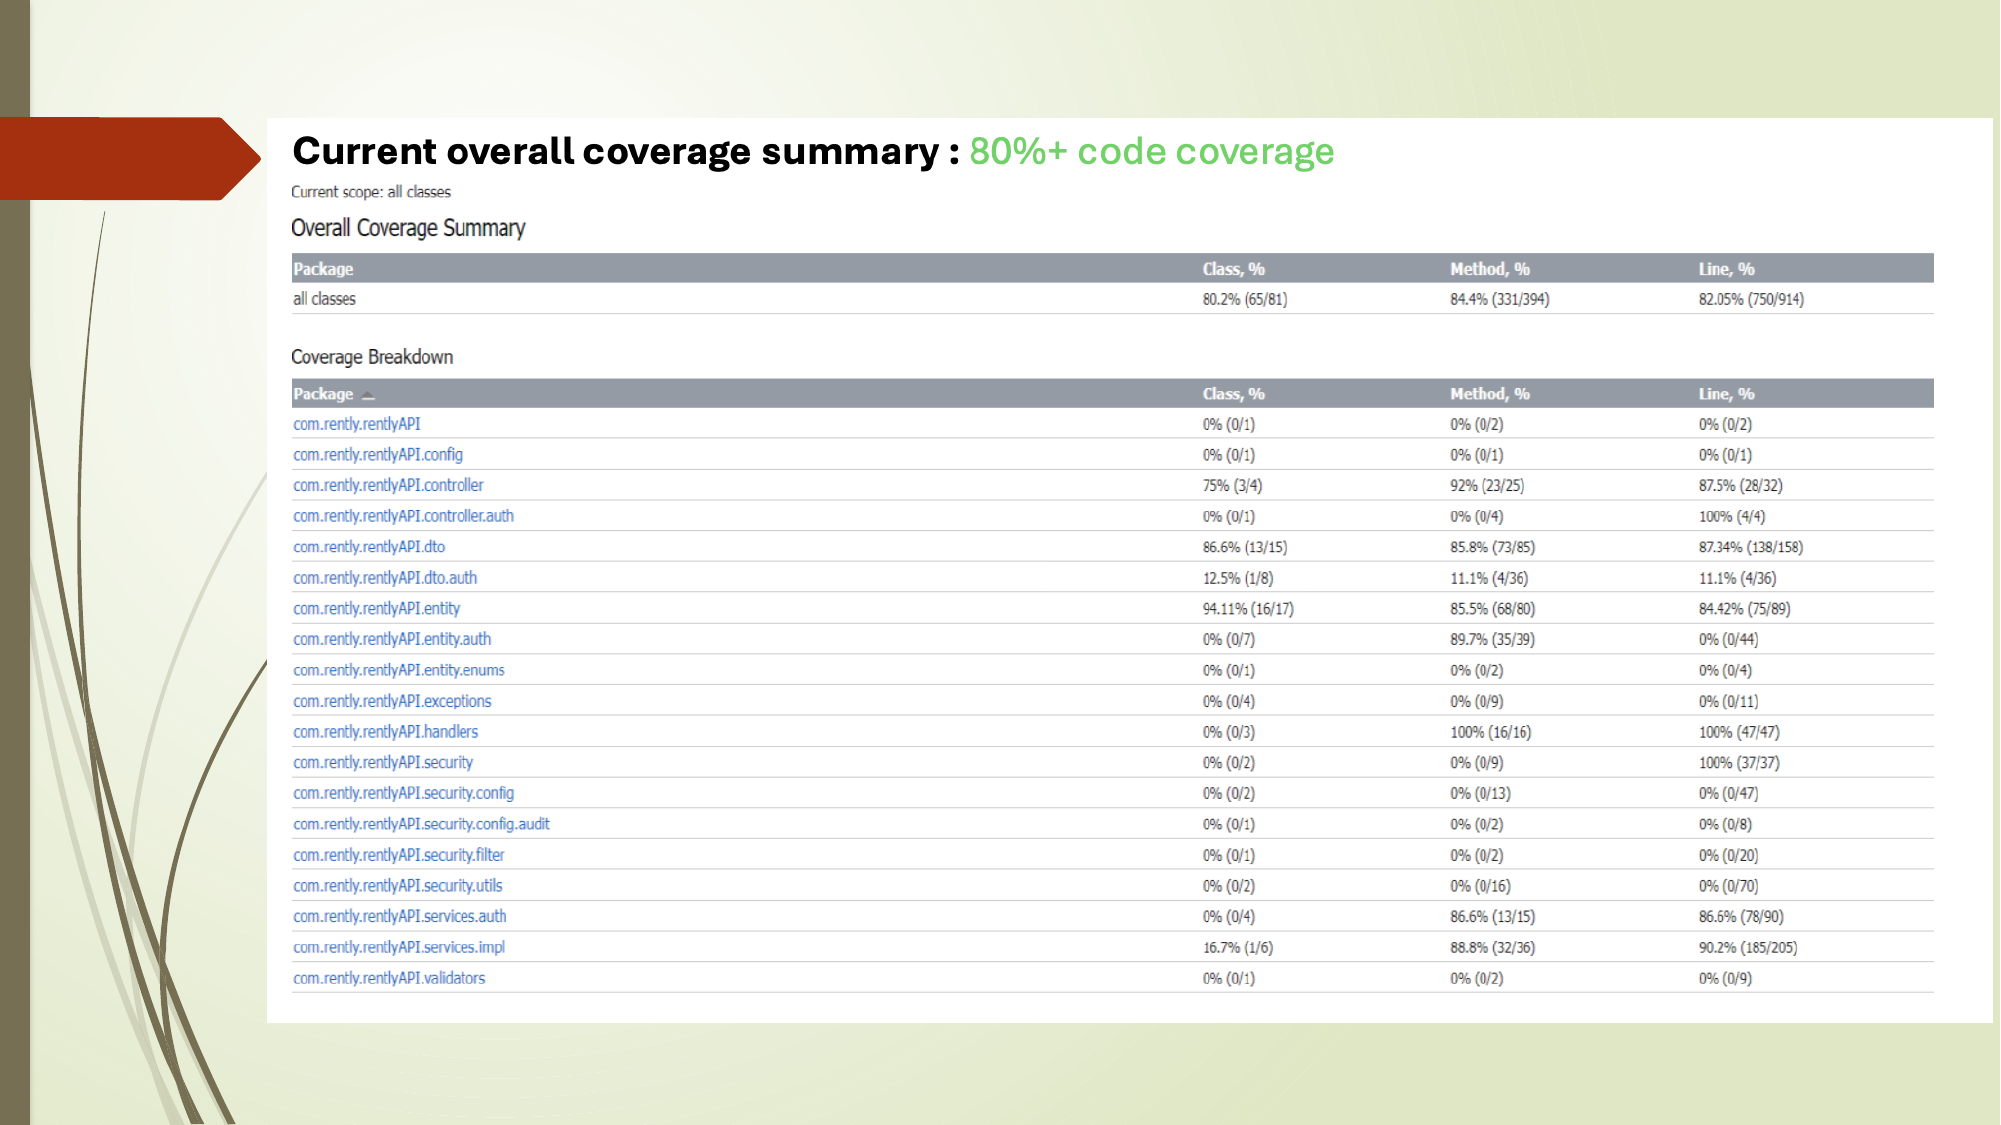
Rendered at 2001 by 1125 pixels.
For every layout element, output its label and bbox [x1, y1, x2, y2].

list [267, 117, 1993, 1023]
